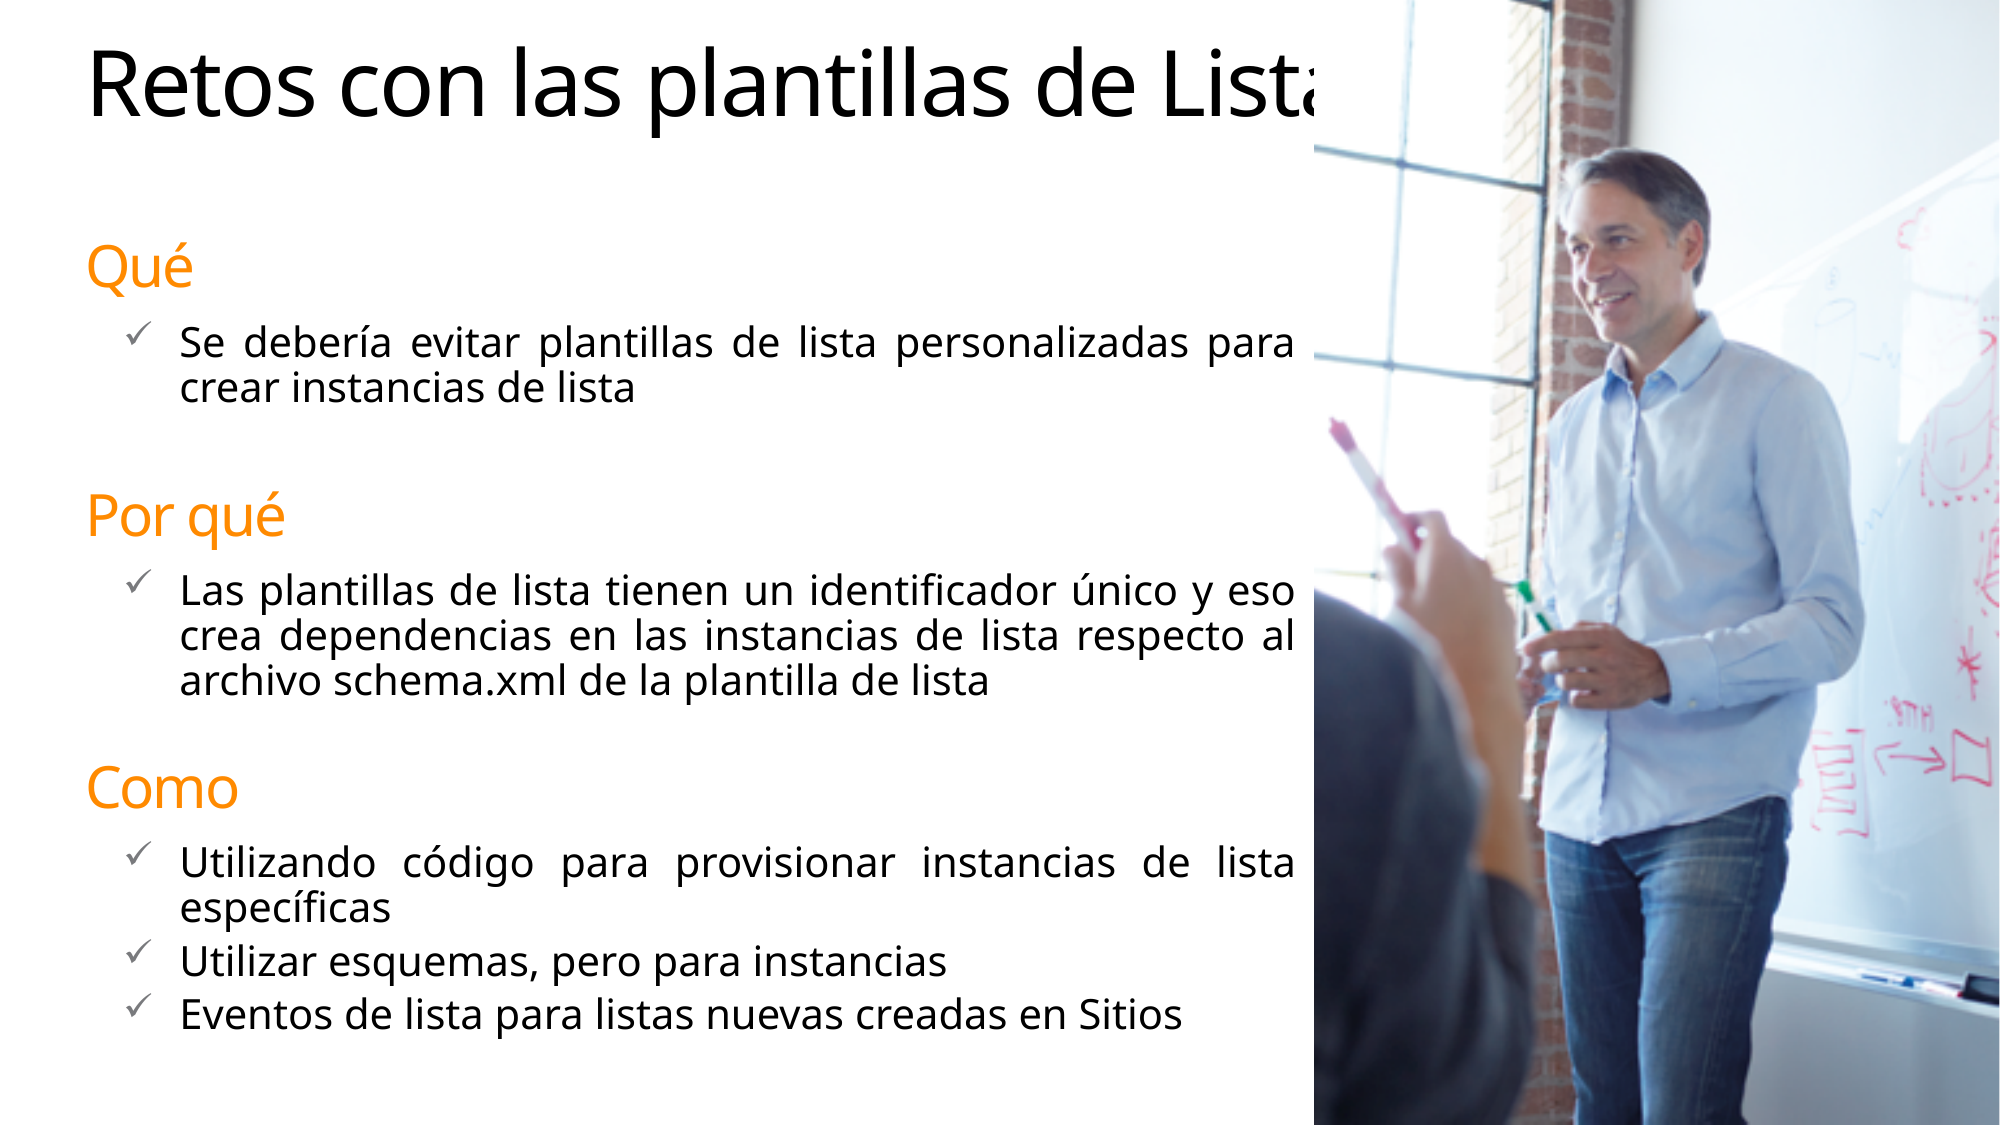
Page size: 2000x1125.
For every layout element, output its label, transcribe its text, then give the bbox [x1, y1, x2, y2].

picture [1314, 0, 2000, 1125]
list Qué Se debería evitar plantillas de lista personalizadas para crear instancias de lista Por qué Las plantillas de lista tienen un identificador único y eso crea dependencias en las instancias de lista respecto al archivo schema.xml de la plantilla de lista Como Utilizando código para provisionar instancias de lista específicas Utilizar esquemas, pero para instancias Eventos de lista para listas nuevas creadas en Sitios [85, 237, 1297, 562]
title Retos con las plantillas de Lista [85, 37, 1314, 161]
